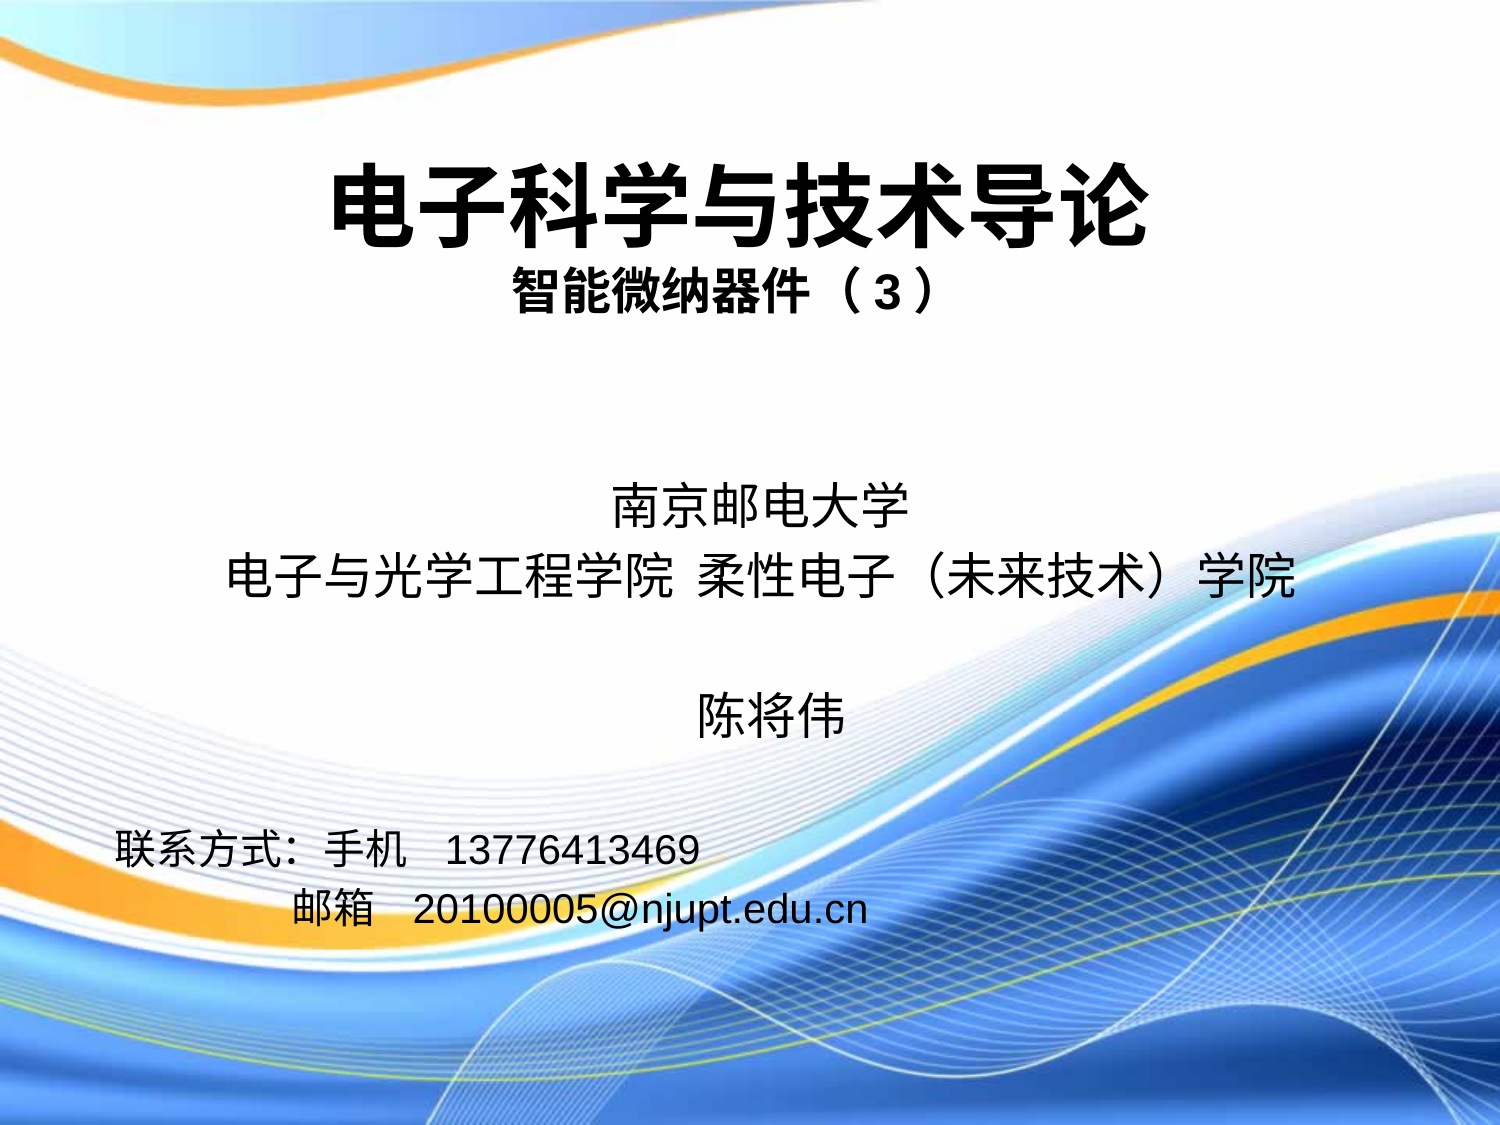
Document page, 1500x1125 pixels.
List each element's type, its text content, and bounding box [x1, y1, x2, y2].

picture [0, 0, 1500, 1125]
subtitle 南京邮电大学 电子与光学工程学院 柔性电子（未来技术）学院 陈将伟 联系方式：手机 13776413469 邮箱 20100005@njupt.edu.cn [98, 376, 1445, 1058]
title 电子科学与技术导论 智能微纳器件（3） [100, 113, 1376, 355]
